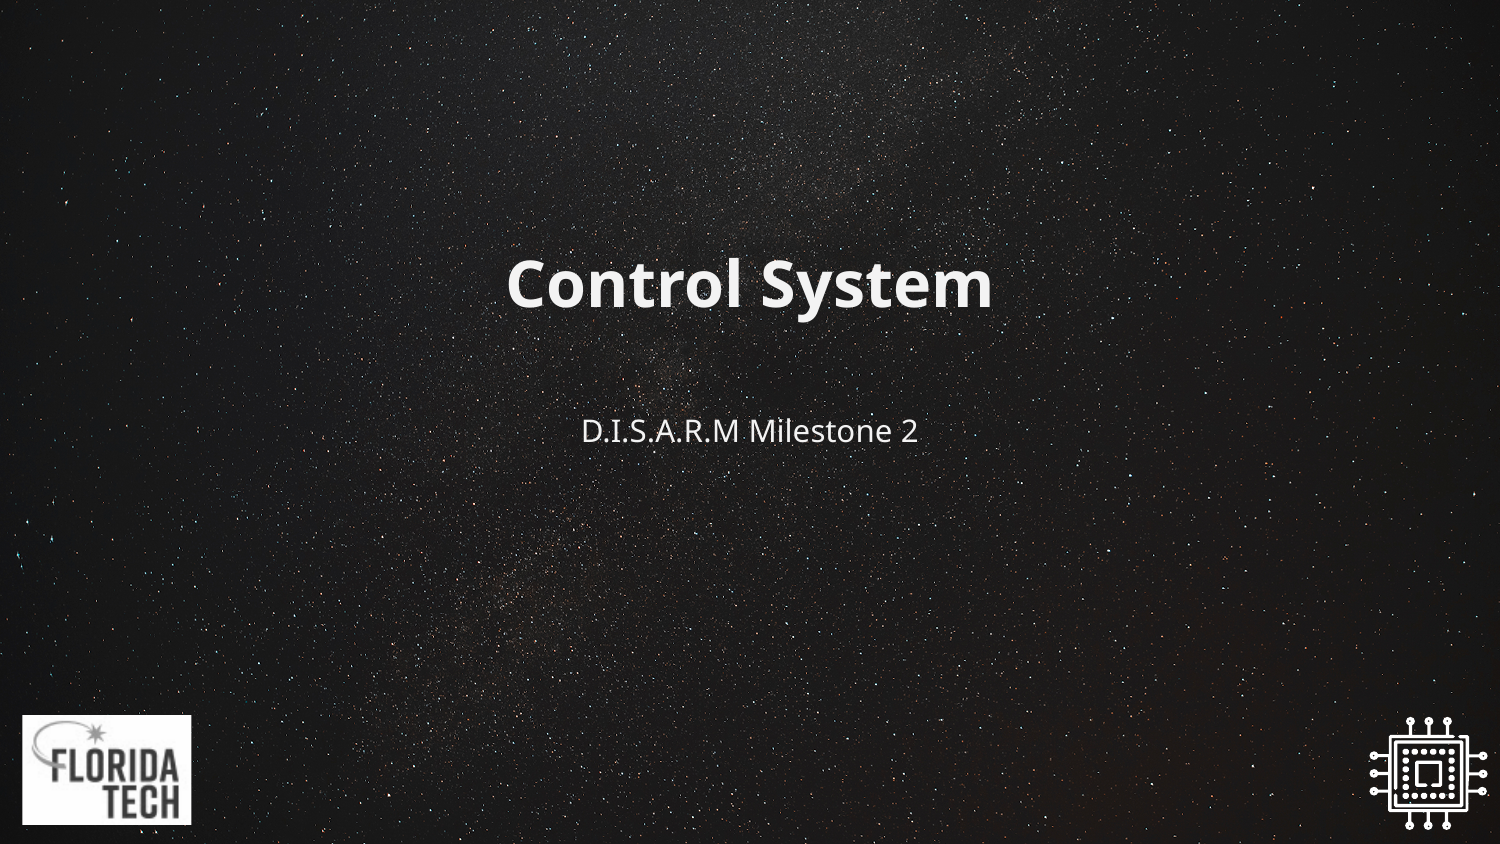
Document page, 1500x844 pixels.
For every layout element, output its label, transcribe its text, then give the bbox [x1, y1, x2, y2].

text_box Control System [130, 227, 1370, 471]
text_box D.I.S.A.R.M Milestone 2 [450, 391, 1049, 594]
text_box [1369, 716, 1488, 831]
picture [0, 0, 1500, 844]
